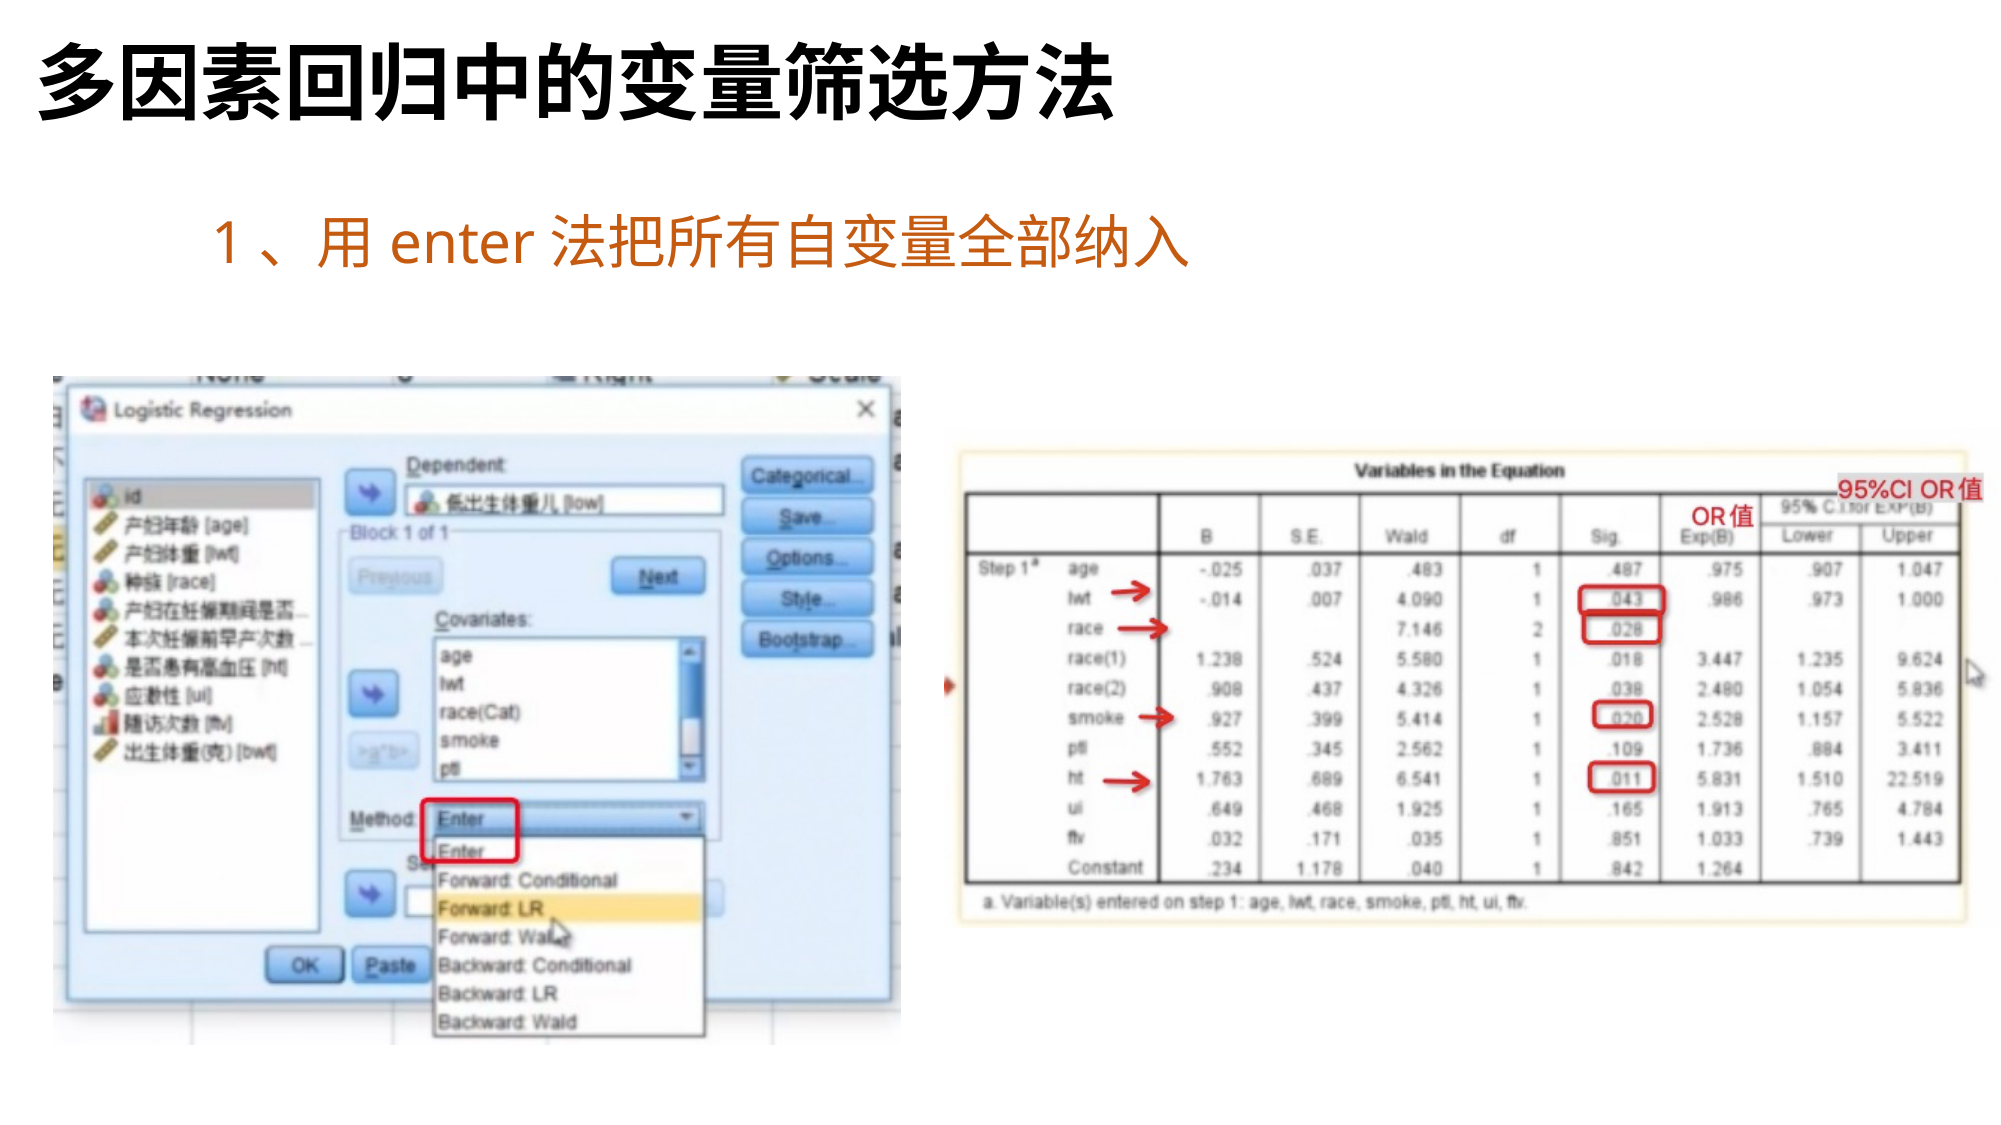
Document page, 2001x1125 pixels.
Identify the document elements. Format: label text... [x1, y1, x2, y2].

text_box 多因素回归中的变量筛选方法 [19, 22, 1132, 138]
picture [944, 428, 2000, 928]
text_box 1、用enter法把所有自变量全部纳入 [196, 197, 1206, 283]
picture [53, 376, 901, 1045]
